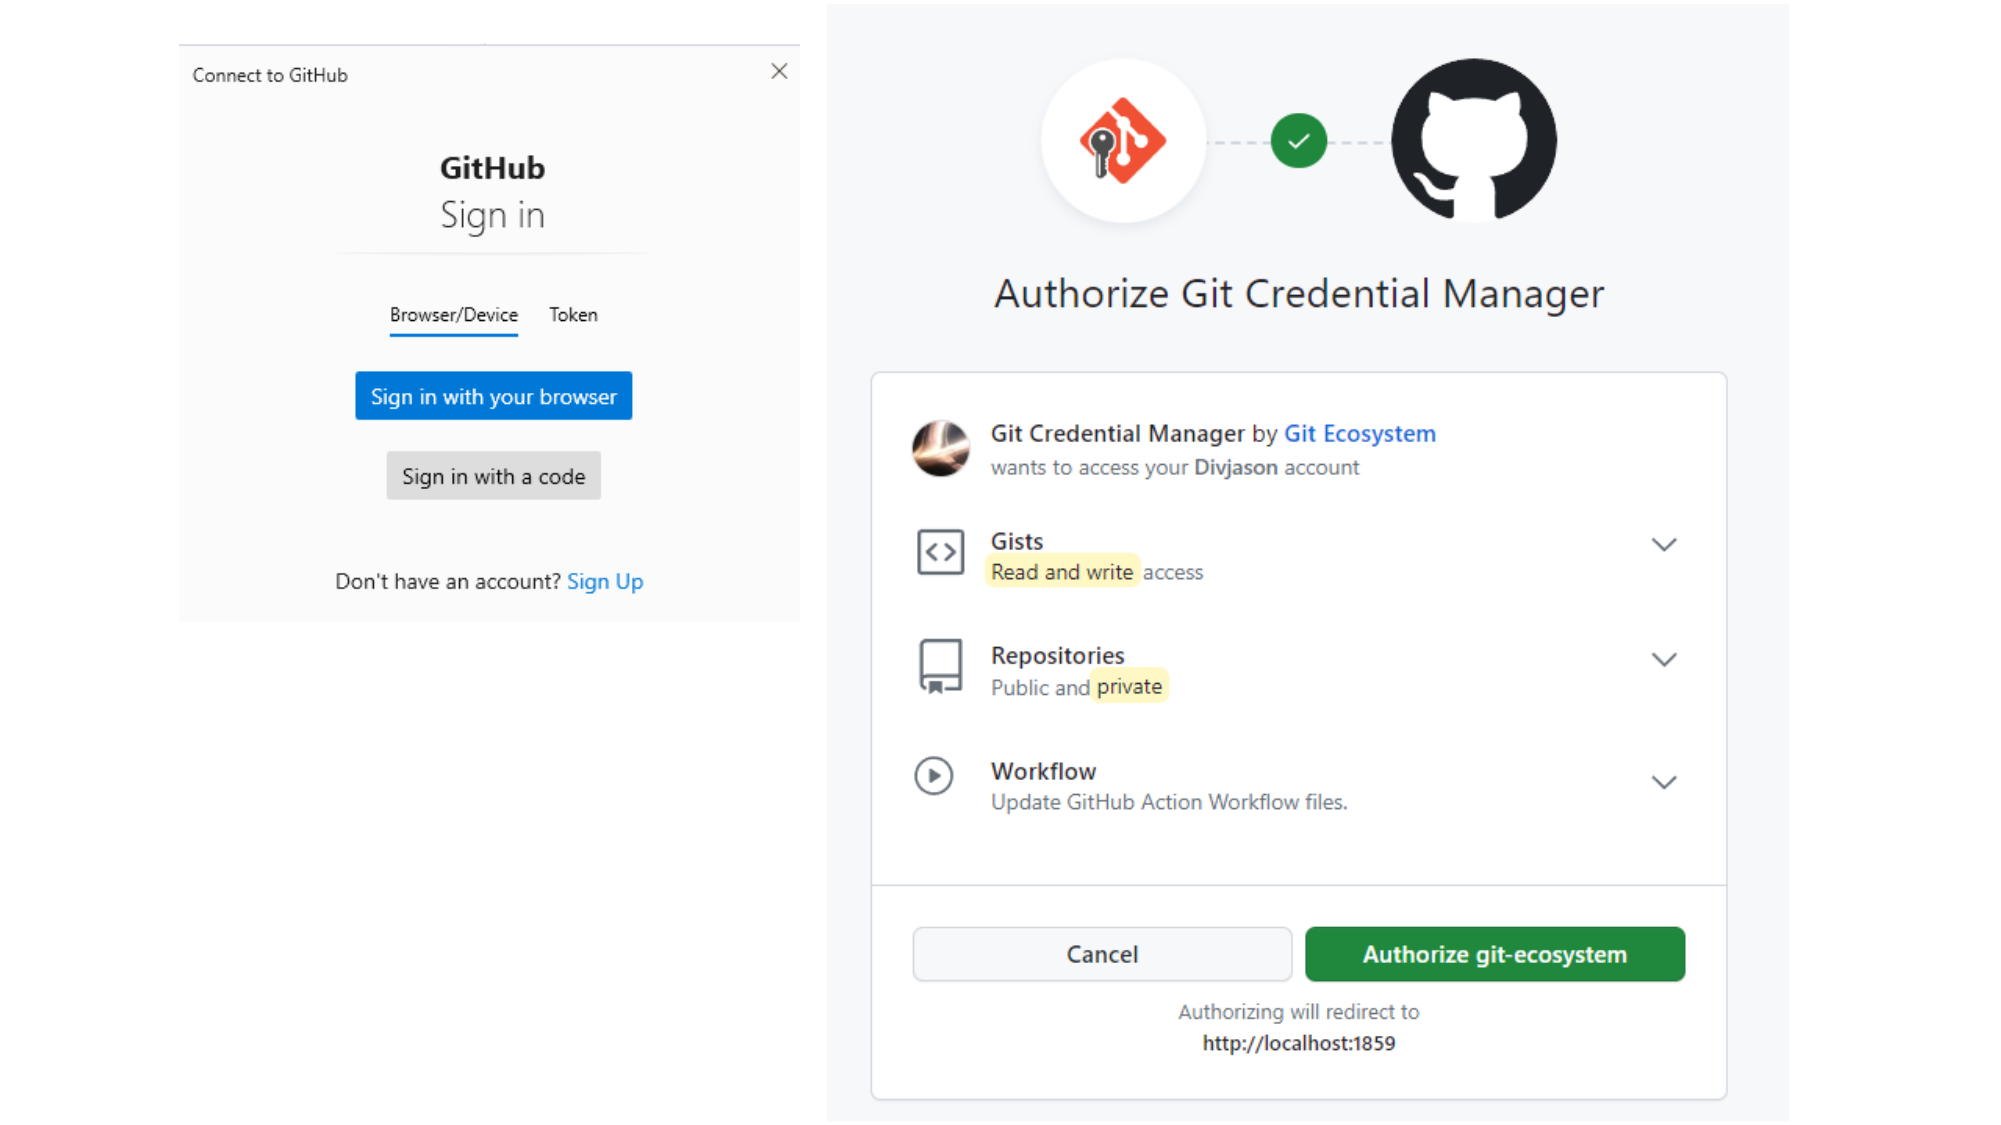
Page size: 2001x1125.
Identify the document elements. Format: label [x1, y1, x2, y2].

picture [827, 4, 1789, 1121]
picture [179, 43, 800, 622]
